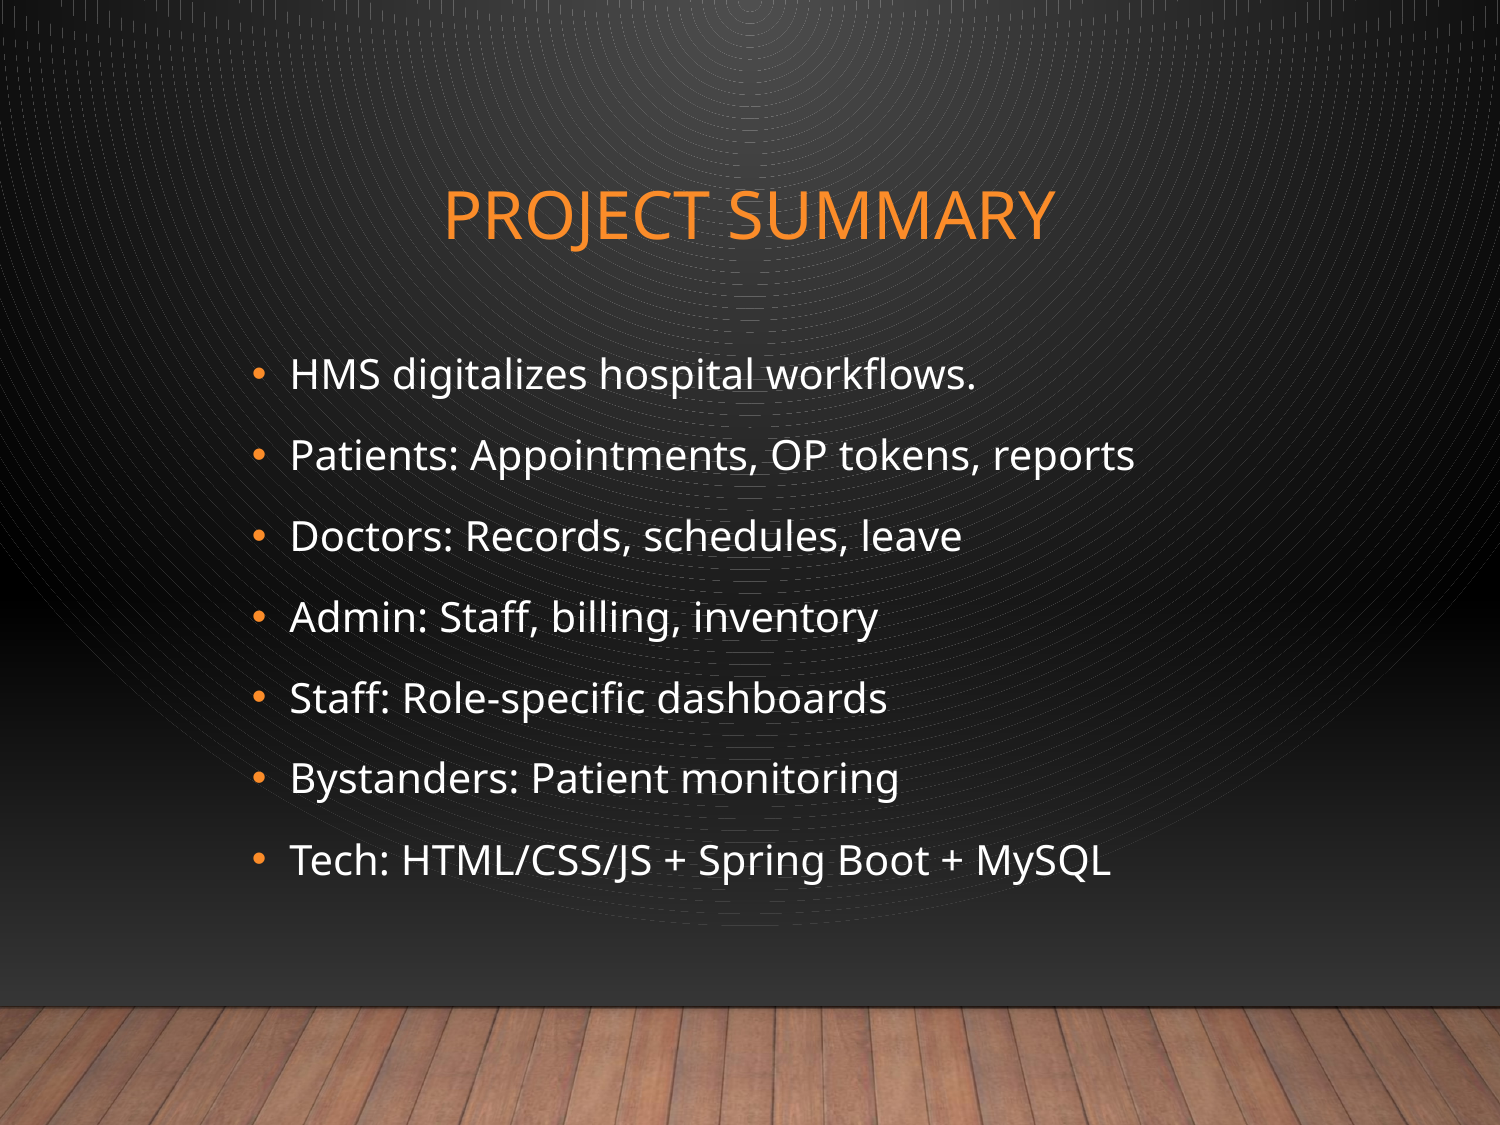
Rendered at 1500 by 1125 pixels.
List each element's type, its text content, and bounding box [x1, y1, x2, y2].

picture [0, 1006, 1500, 1125]
list HMS digitalizes hospital workflows. Patients: Appointments, OP tokens, reports Doctors: Records, schedules, leave Admin: Staff, billing, inventory Staff: Role-specific dashboards Bystanders: Patient monitoring Tech: HTML/CSS/JS + Spring Boot + MySQL [236, 330, 1263, 897]
title Project Summary [236, 131, 1263, 305]
